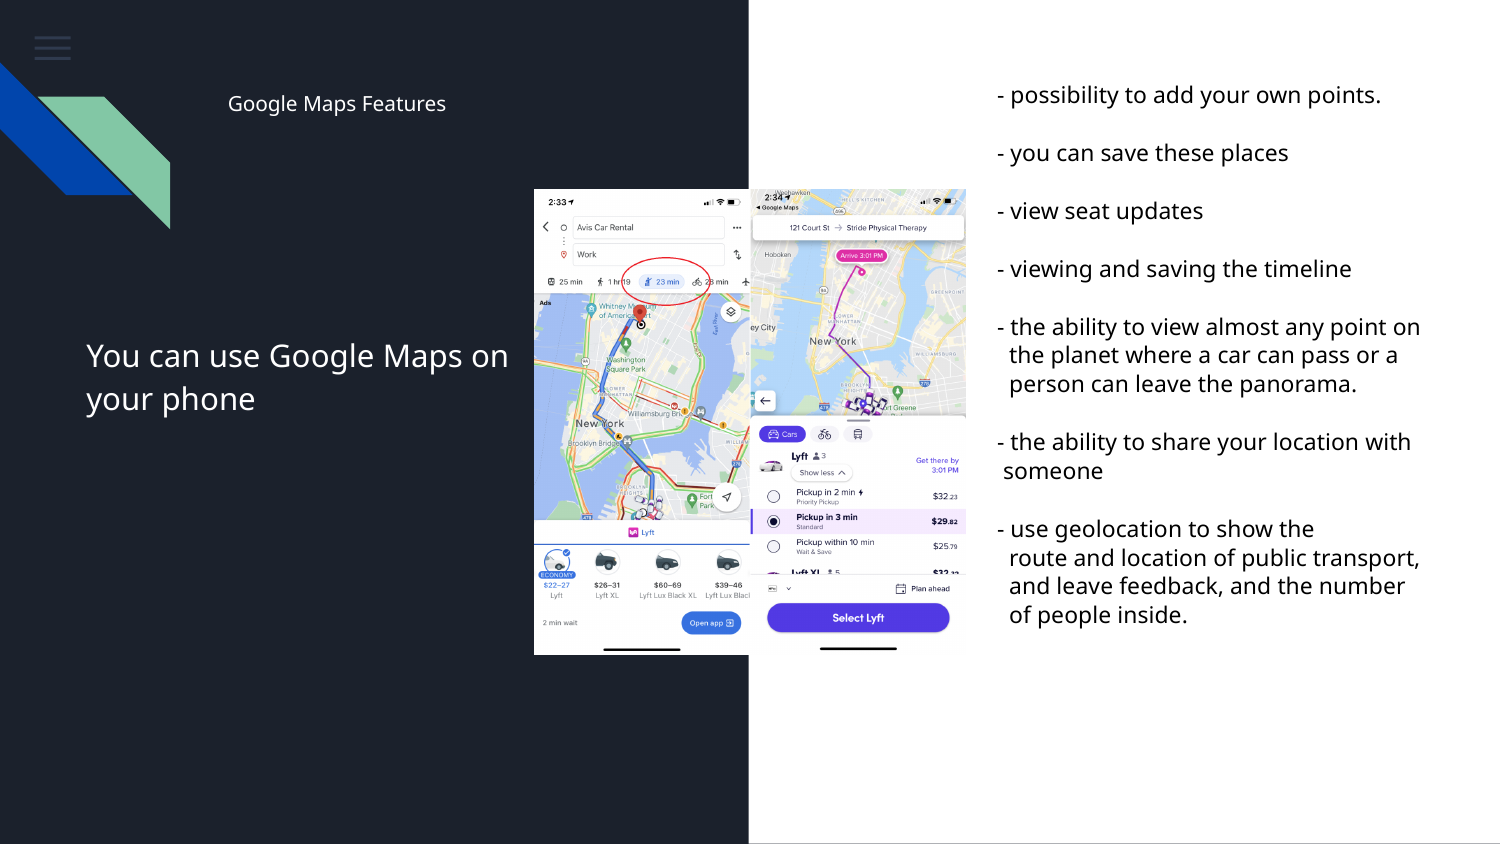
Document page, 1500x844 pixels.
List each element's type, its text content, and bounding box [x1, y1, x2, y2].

list - possibility to add your own points. - you can save these places - view seat updates - viewing and saving the timeline - the ability to view almost any point on the planet where a car can pass or a person can leave the panorama. - the ability to share your location with someone - use geolocation to show the route and location of public transport, and leave feedback, and the number of people inside. [982, 64, 1492, 745]
title You can use Google Maps on your phone [71, 315, 529, 611]
title Google Maps Features [212, 75, 706, 160]
picture [534, 189, 966, 655]
